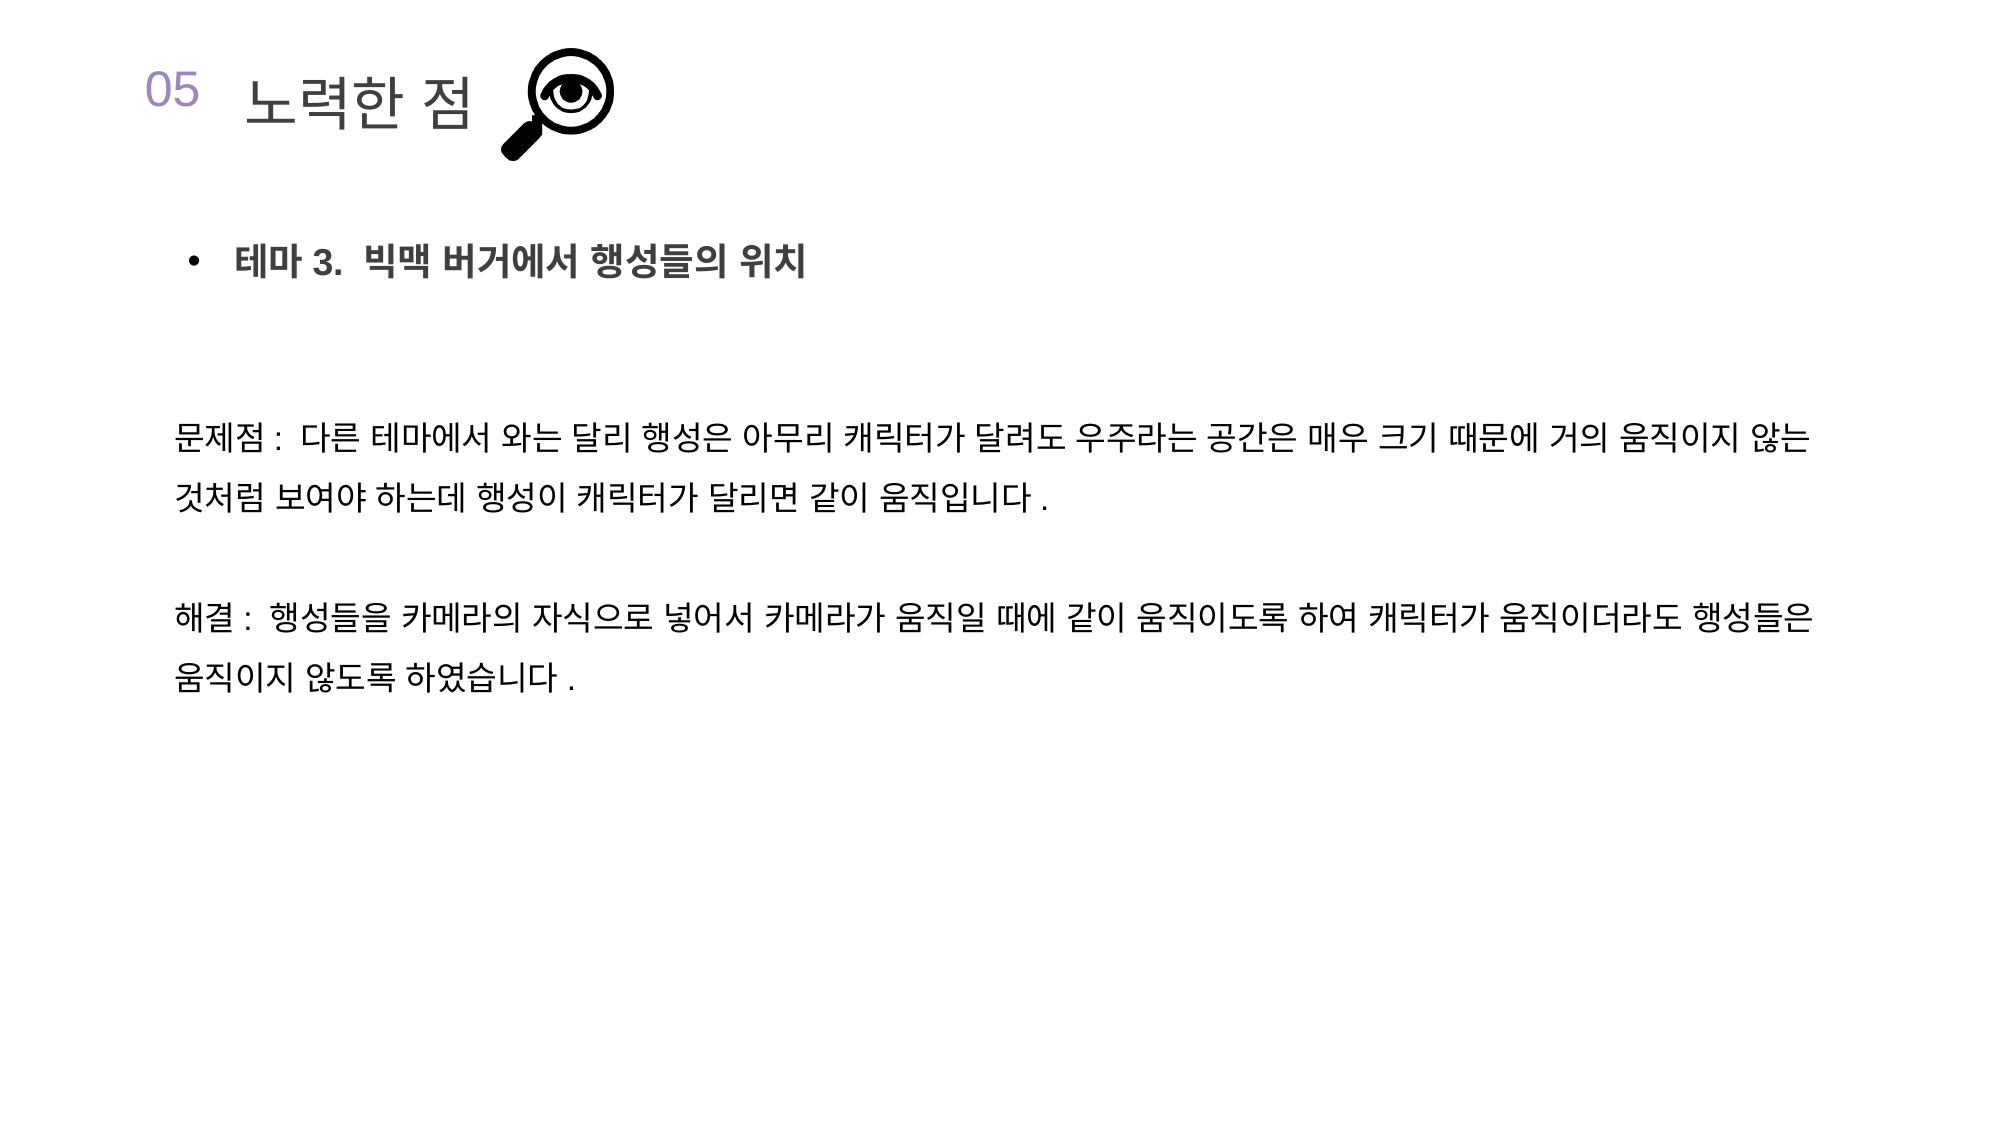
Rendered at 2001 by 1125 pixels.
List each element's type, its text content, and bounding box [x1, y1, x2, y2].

text_box 노력한 점 [229, 24, 734, 137]
picture [501, 48, 615, 162]
text_box 05 [87, 48, 258, 161]
text_box 문제점: 다른 테마에서 와는 달리 행성은 아무리 캐릭터가 달려도 우주라는 공간은 매우 크기 때문에 거의 움직이지 않는 것처럼 보여야 하는데 행성이 캐릭터가 달리면 같이 움직입니다. 해결: 행성들을 카메라의 자식으로 넣어서 카메라가 움직일 때에 같이 움직이도록 하여 캐릭터가 움직이더라도 행성들은 움직이지 않도록 하였습니다. [159, 389, 1875, 681]
text_box 테마3. 빅맥 버거에서 행성들의 위치 [172, 207, 1394, 291]
